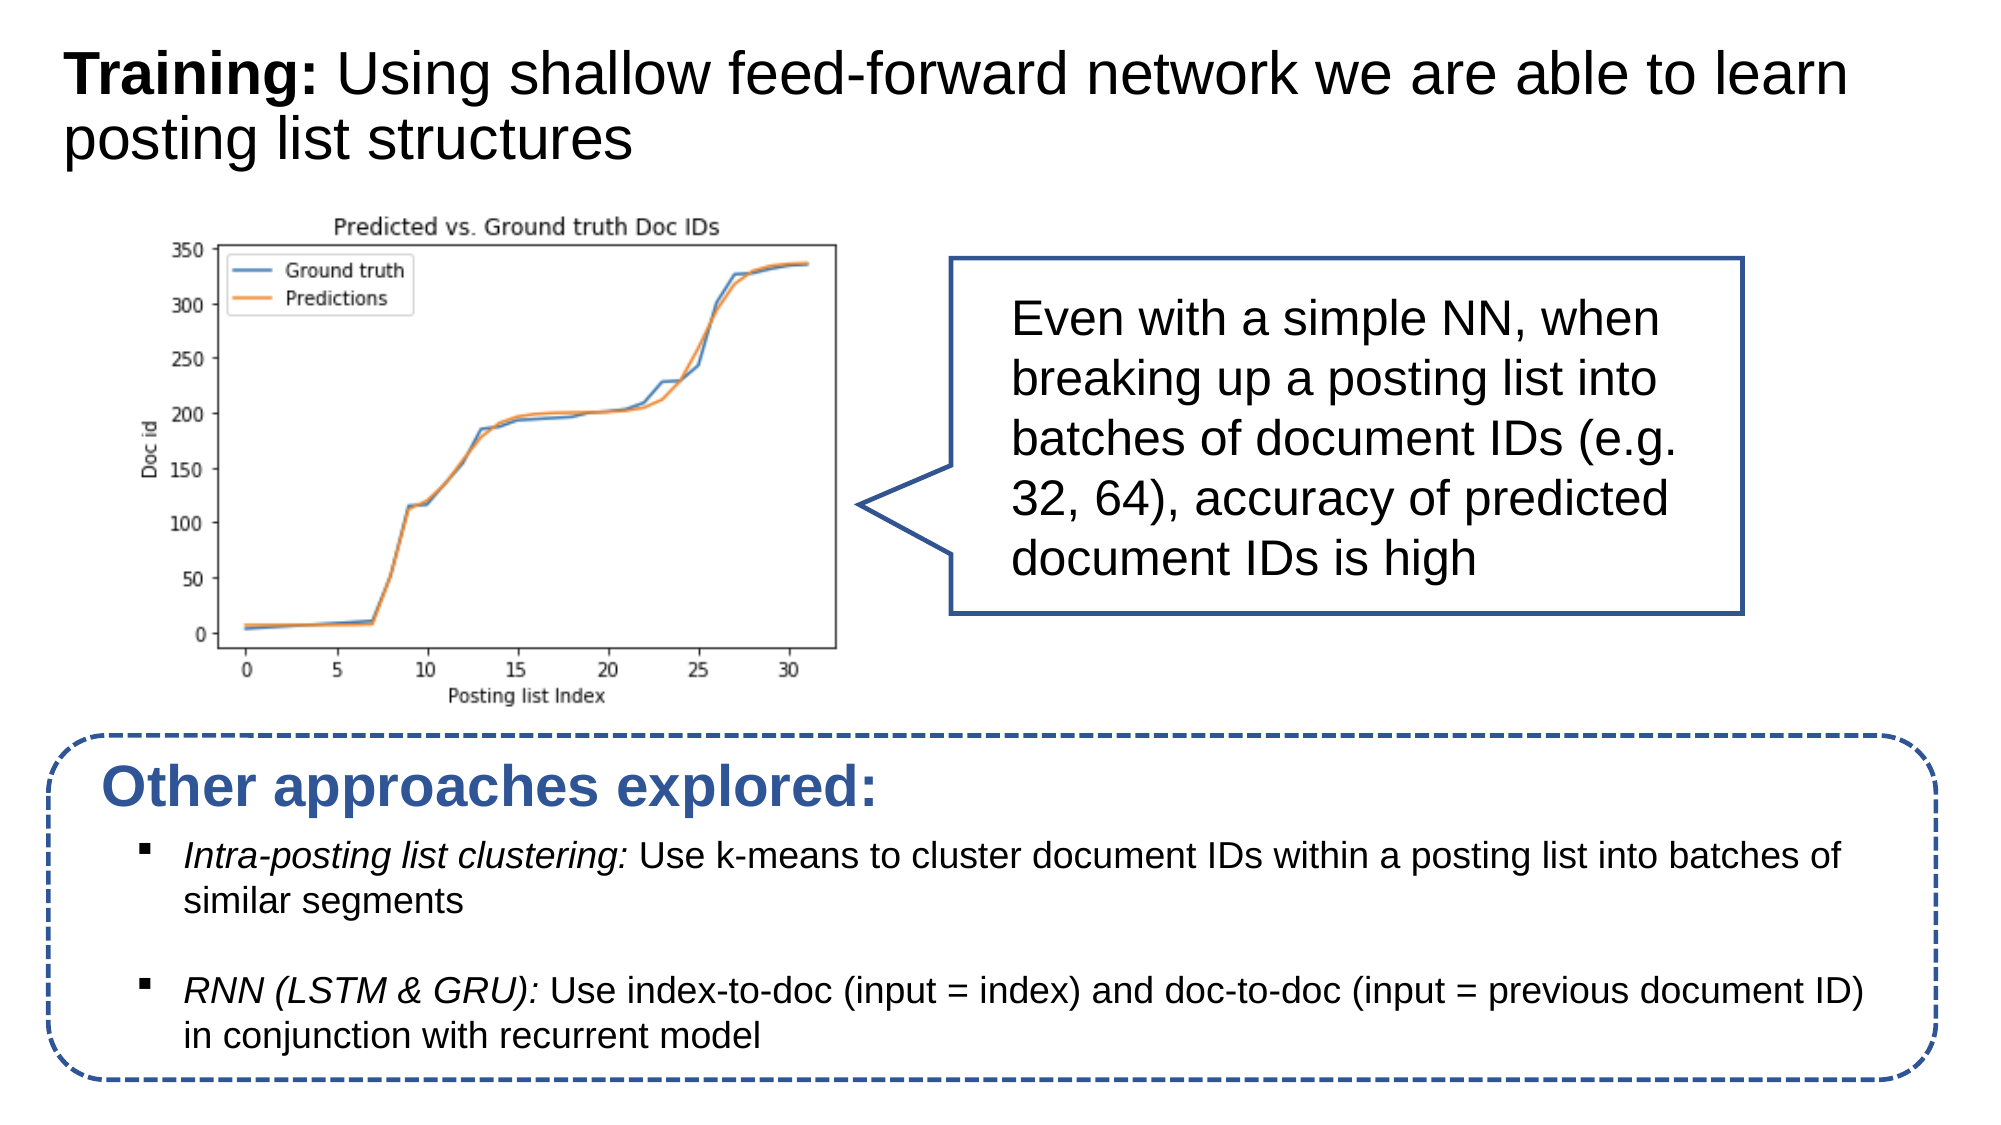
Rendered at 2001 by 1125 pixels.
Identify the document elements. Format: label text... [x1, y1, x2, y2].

text_box Even with a simple NN, when breaking up a posting list into batches of document IDs (e.g. 32, 64), accuracy of predicted document IDs is high [940, 257, 1744, 615]
text_box Intra-posting list clustering: Use k-means to cluster document IDs within a posting list into batches of similar segments RNN (LSTM & GRU): Use index-to-doc (input = index) and doc-to-doc (input = previous document ID) in conjunction with recurrent model [121, 823, 1911, 1064]
picture [131, 204, 940, 718]
text_box [47, 734, 1937, 1081]
title Training: Using shallow feed-forward network we are able to learn posting list structures [48, 34, 1936, 181]
